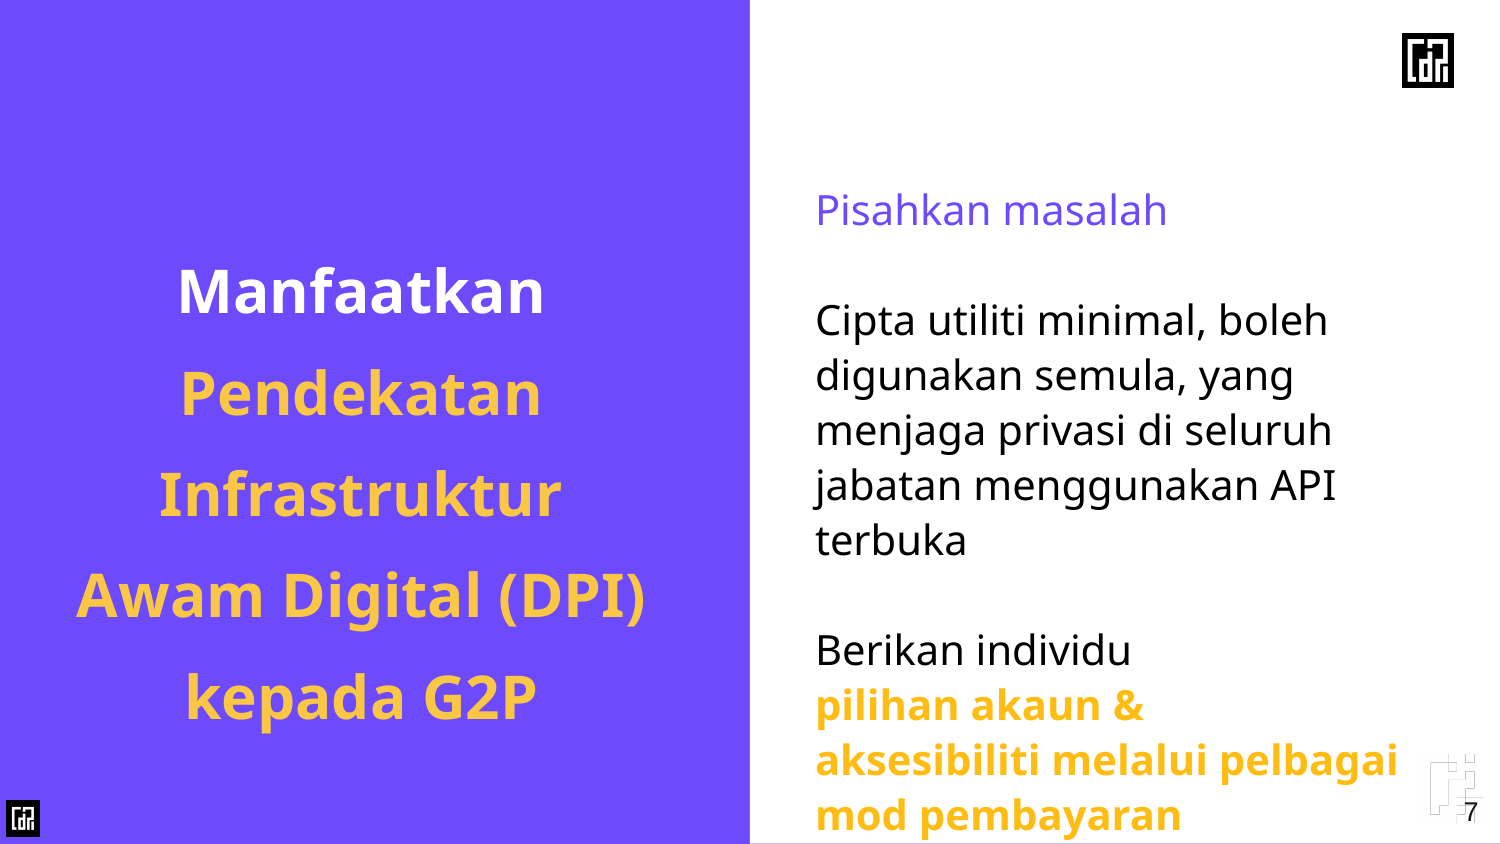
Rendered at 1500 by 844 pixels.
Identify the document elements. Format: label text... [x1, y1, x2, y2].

picture [1402, 33, 1455, 89]
text_box Manfaatkan Pendekatan Infrastruktur Awam Digital (DPI) kepada G2P [62, 224, 661, 732]
text_box Pisahkan masalah Cipta utiliti minimal, boleh digunakan semula, yang menjaga privasi di seluruh jabatan menggunakan API terbuka Berikan individu pilihan akaun & aksesibiliti melalui pelbagai mod pembayaran [814, 178, 1438, 839]
picture [1422, 753, 1483, 823]
picture [6, 800, 40, 837]
text_box [749, 0, 1500, 844]
slide_number ‹#› [1403, 779, 1494, 844]
